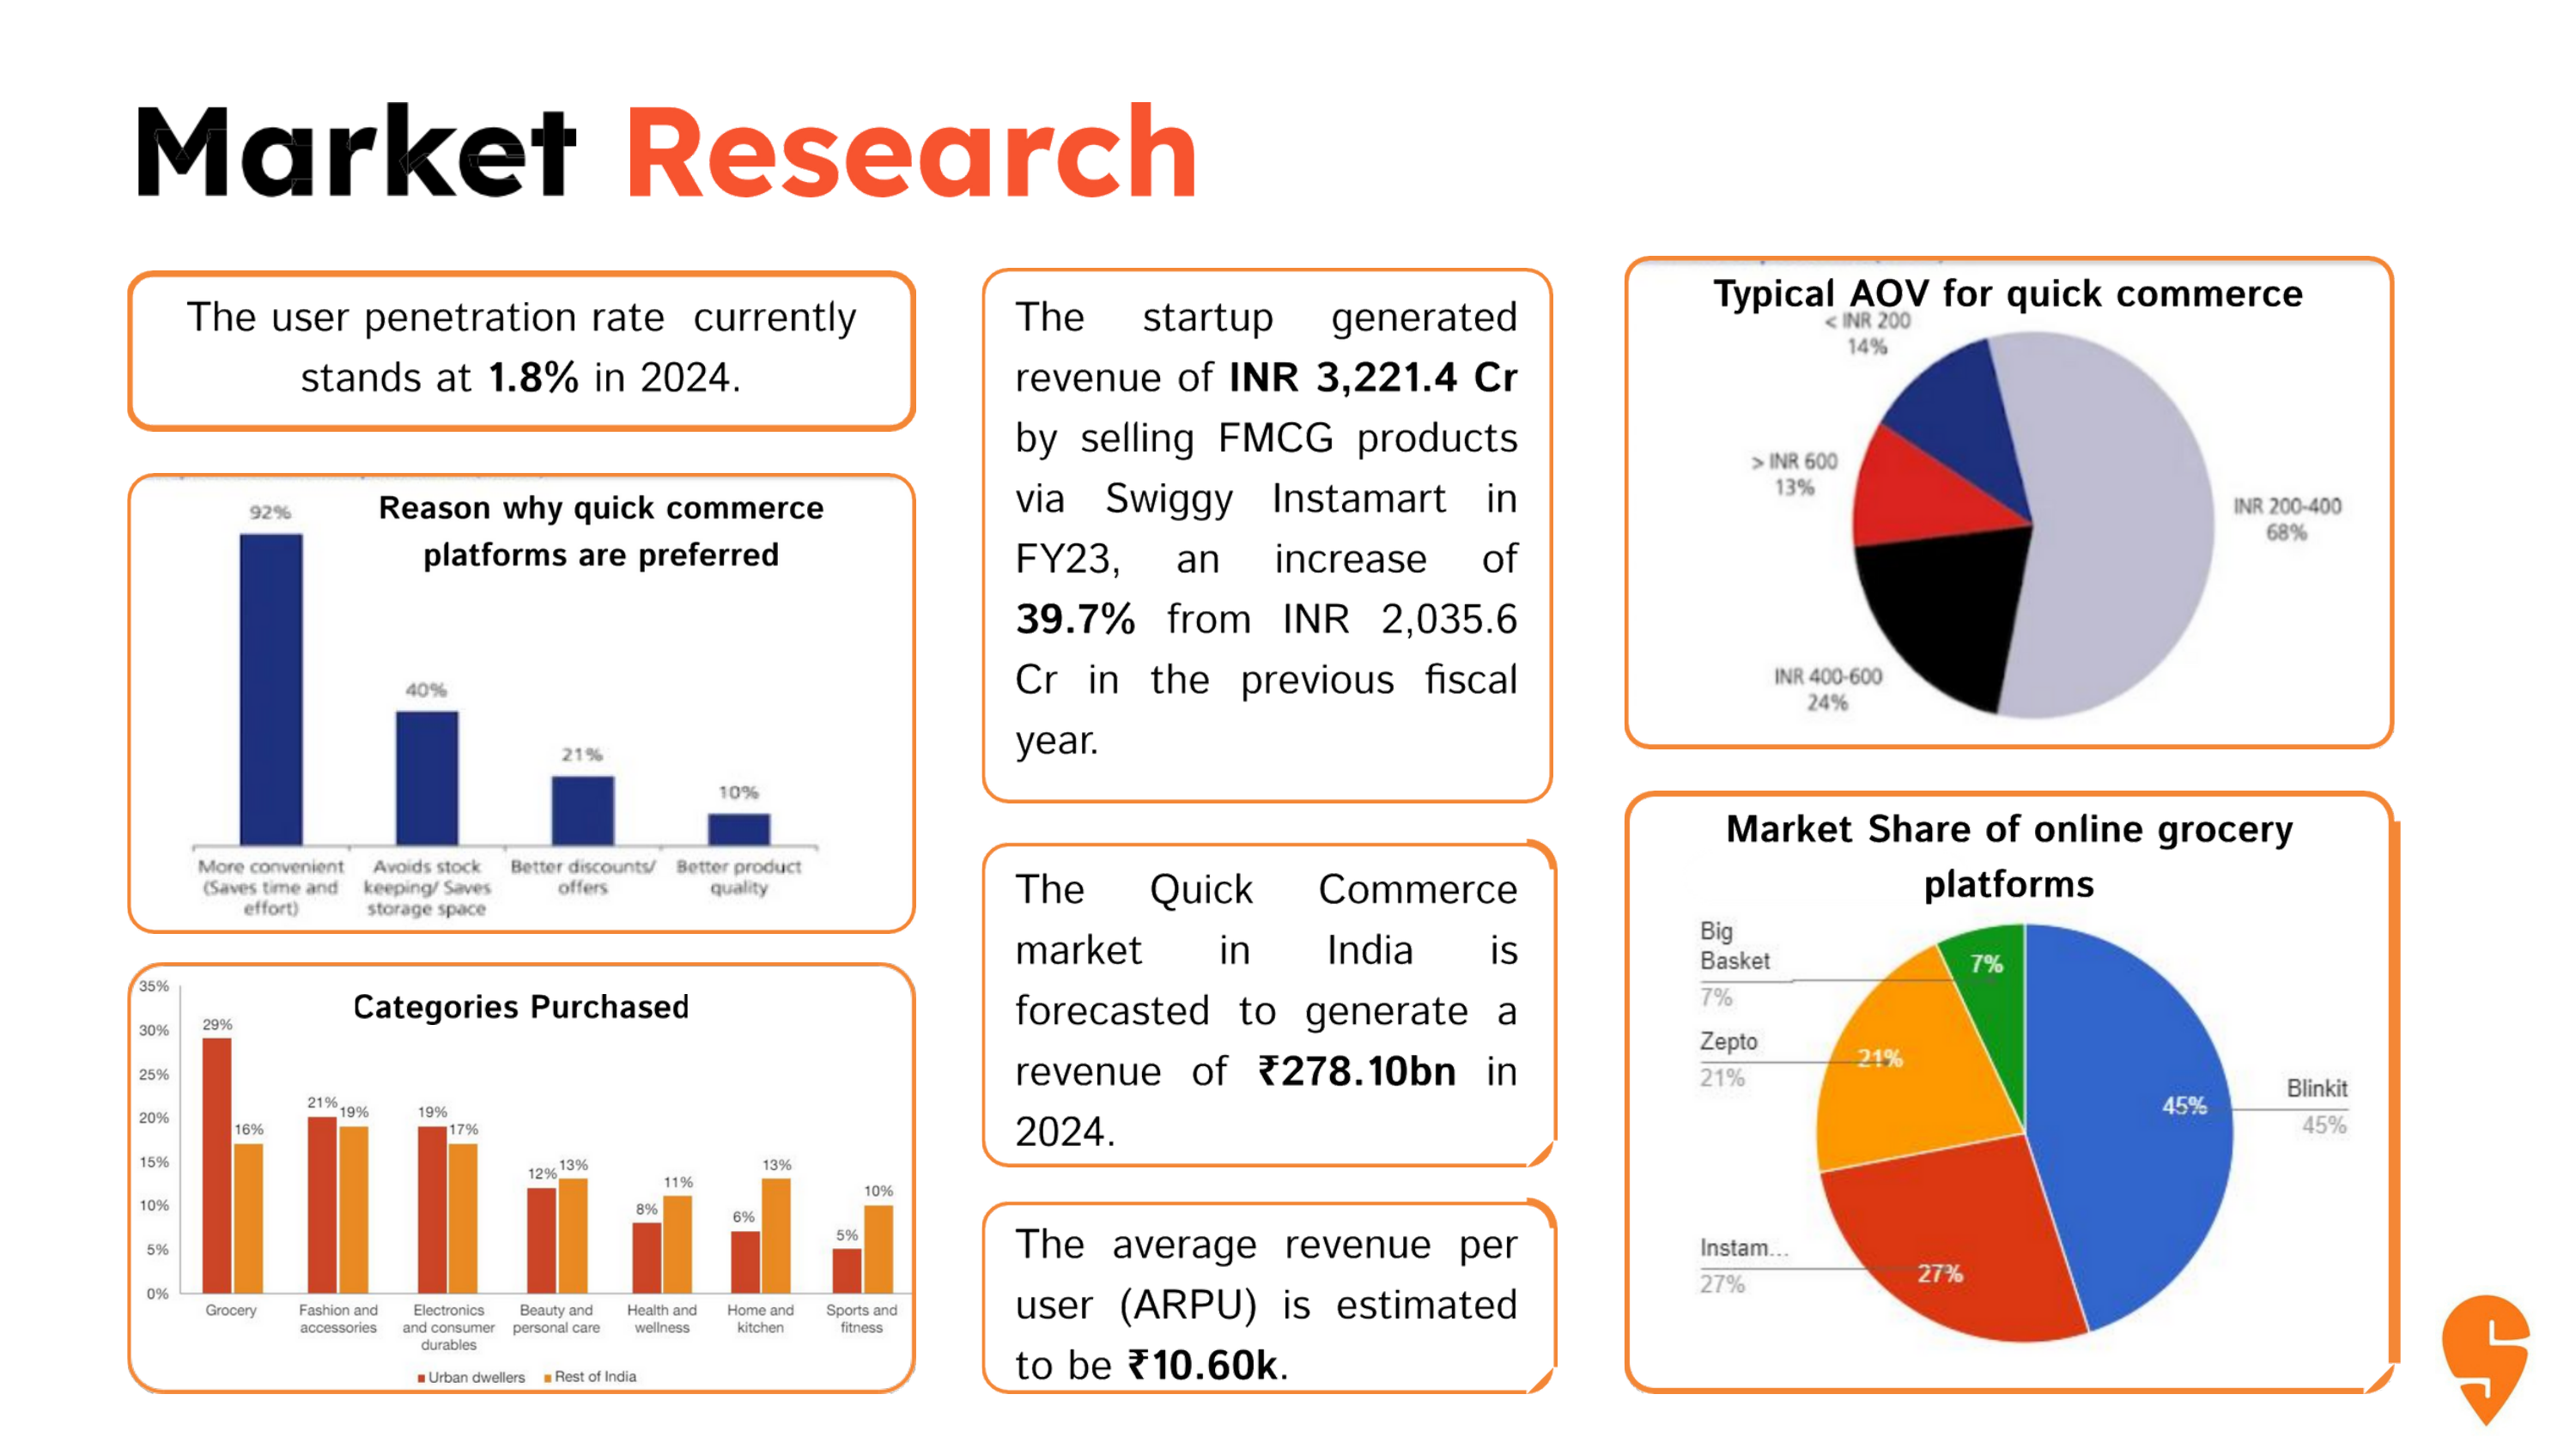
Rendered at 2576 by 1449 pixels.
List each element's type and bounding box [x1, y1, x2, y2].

text_box [138, 102, 577, 197]
text_box [127, 270, 916, 432]
text_box [2435, 1285, 2537, 1436]
text_box [981, 1197, 1558, 1394]
text_box [981, 268, 1554, 803]
text_box [981, 839, 1558, 1167]
text_box [630, 102, 1194, 197]
text_box [127, 962, 917, 1394]
text_box [1624, 791, 2401, 1394]
text_box [127, 473, 916, 934]
text_box [1624, 256, 2395, 749]
text_box [355, 994, 688, 1025]
